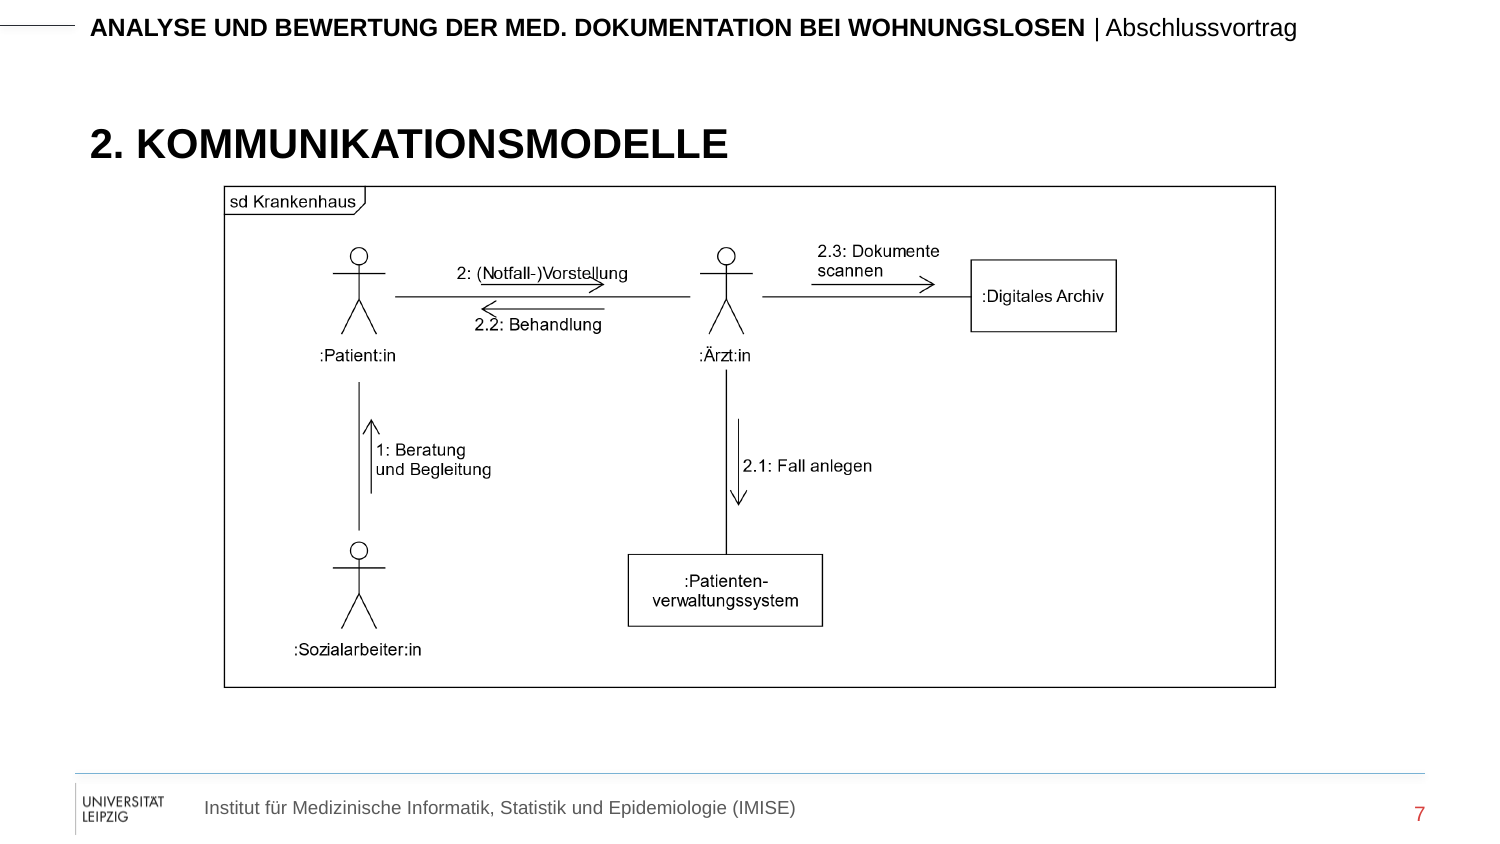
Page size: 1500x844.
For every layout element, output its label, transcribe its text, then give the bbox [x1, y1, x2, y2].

slide_number 7 [1303, 800, 1426, 834]
picture [75, 782, 165, 836]
picture [199, 161, 1301, 713]
title 2. Kommunikationsmodelle [75, 50, 1426, 175]
